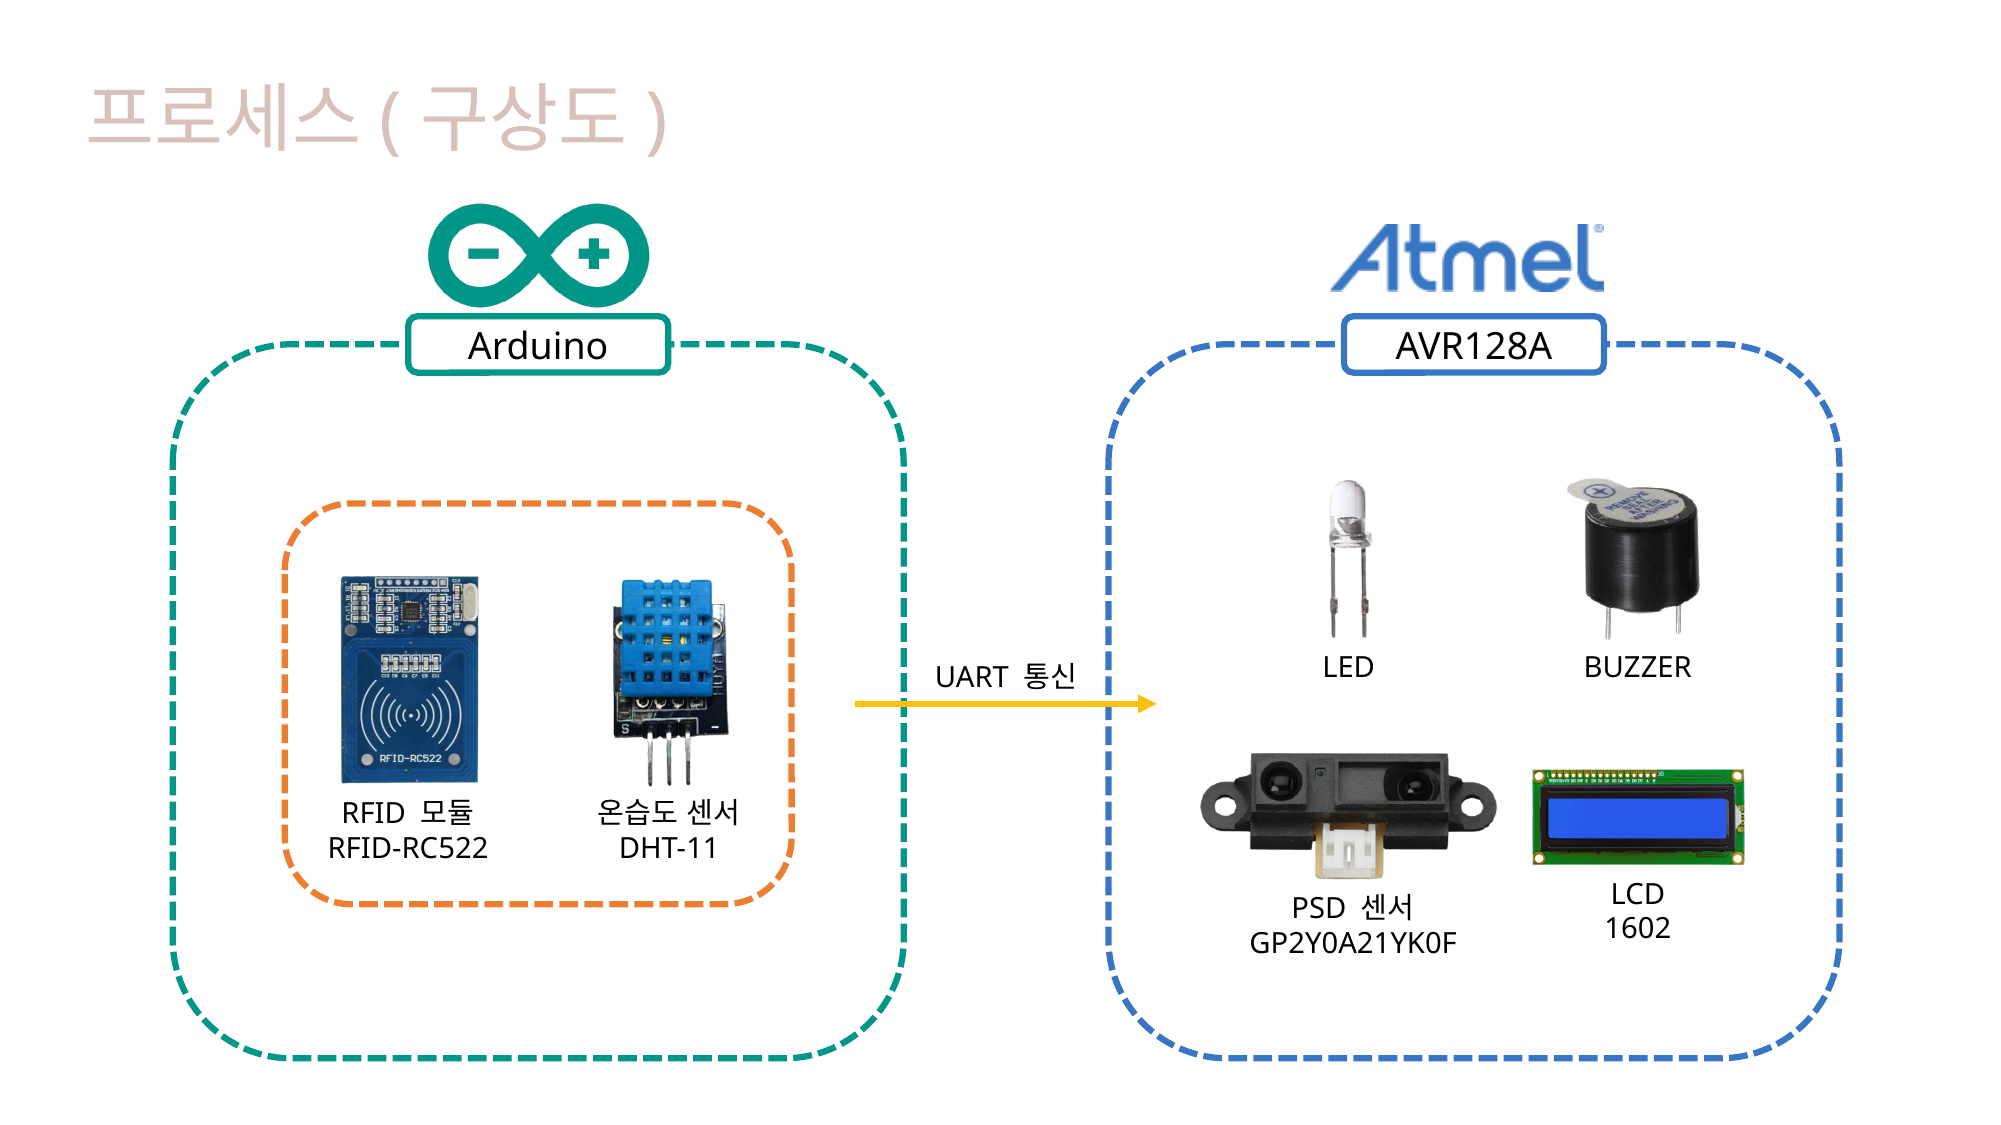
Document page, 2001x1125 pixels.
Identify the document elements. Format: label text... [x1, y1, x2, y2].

picture [418, 195, 659, 311]
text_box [1108, 316, 1840, 1059]
text_box 프로세스(구상도) [71, 63, 708, 169]
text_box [172, 316, 904, 1059]
text_box UART 통신 [919, 650, 1093, 701]
picture [1330, 224, 1604, 292]
